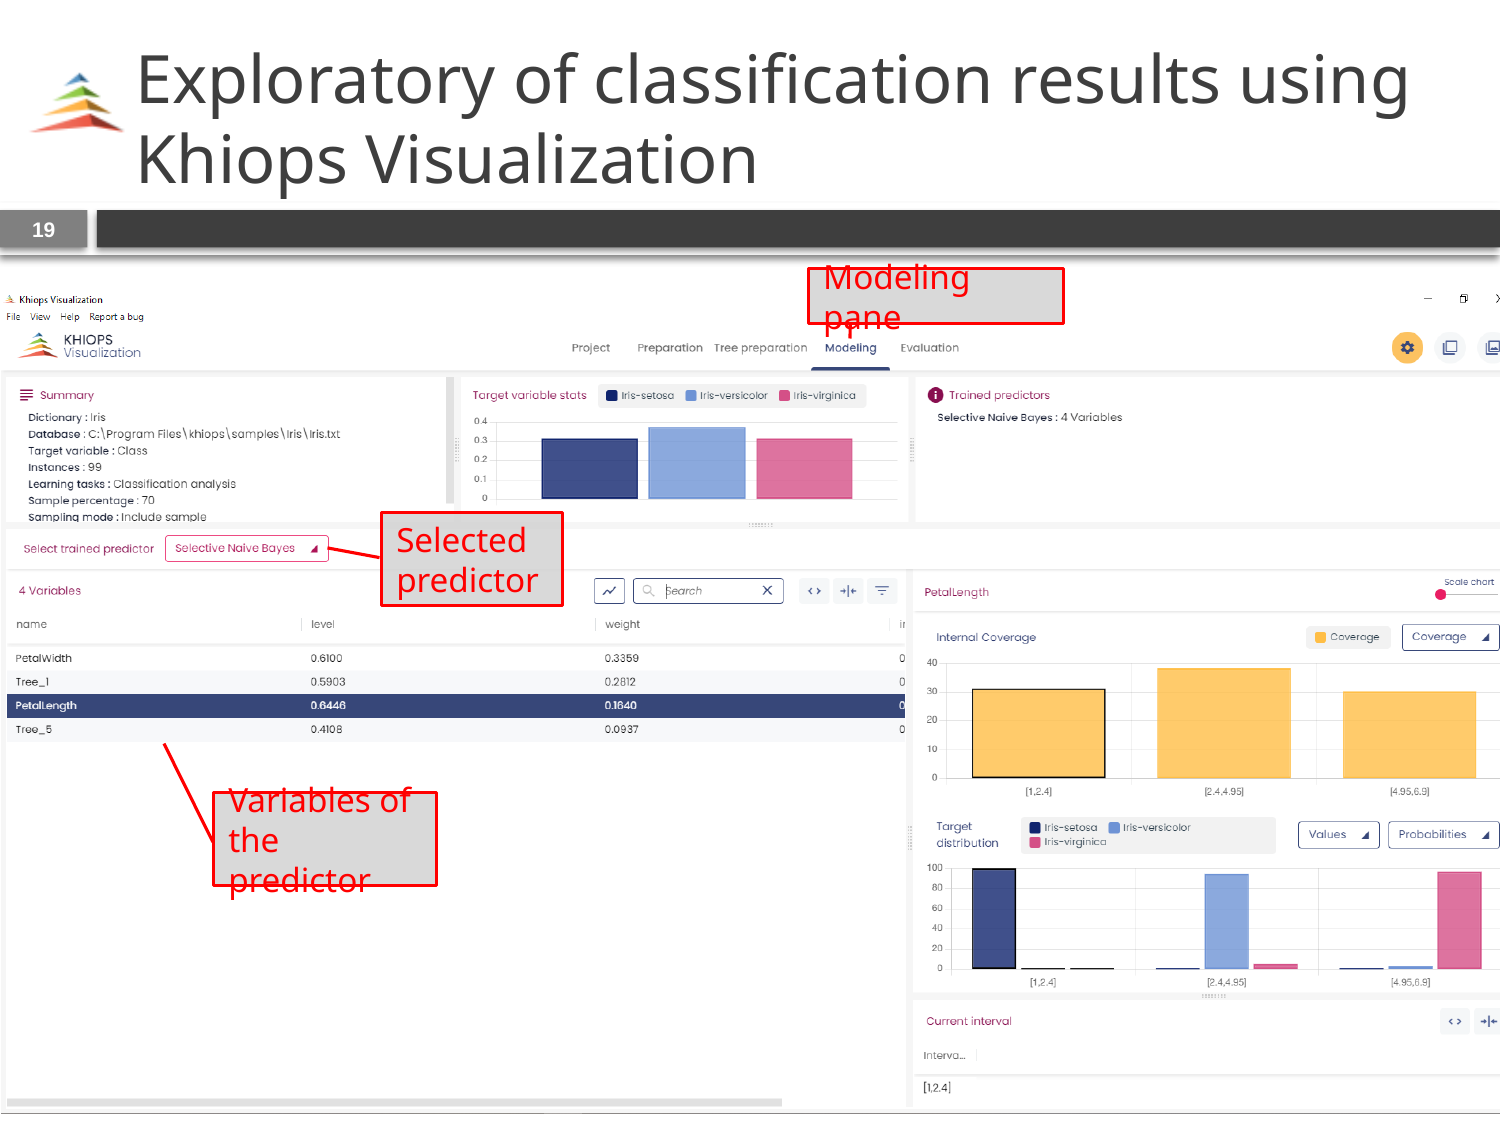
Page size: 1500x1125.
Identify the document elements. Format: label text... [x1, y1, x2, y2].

title Exploratory of classification results using Khiops Visualization [120, 25, 1467, 209]
picture [3, 55, 132, 153]
picture [1, 291, 1500, 1114]
text_box Modeling pane [807, 267, 1065, 291]
slide_number 19 [0, 208, 88, 249]
